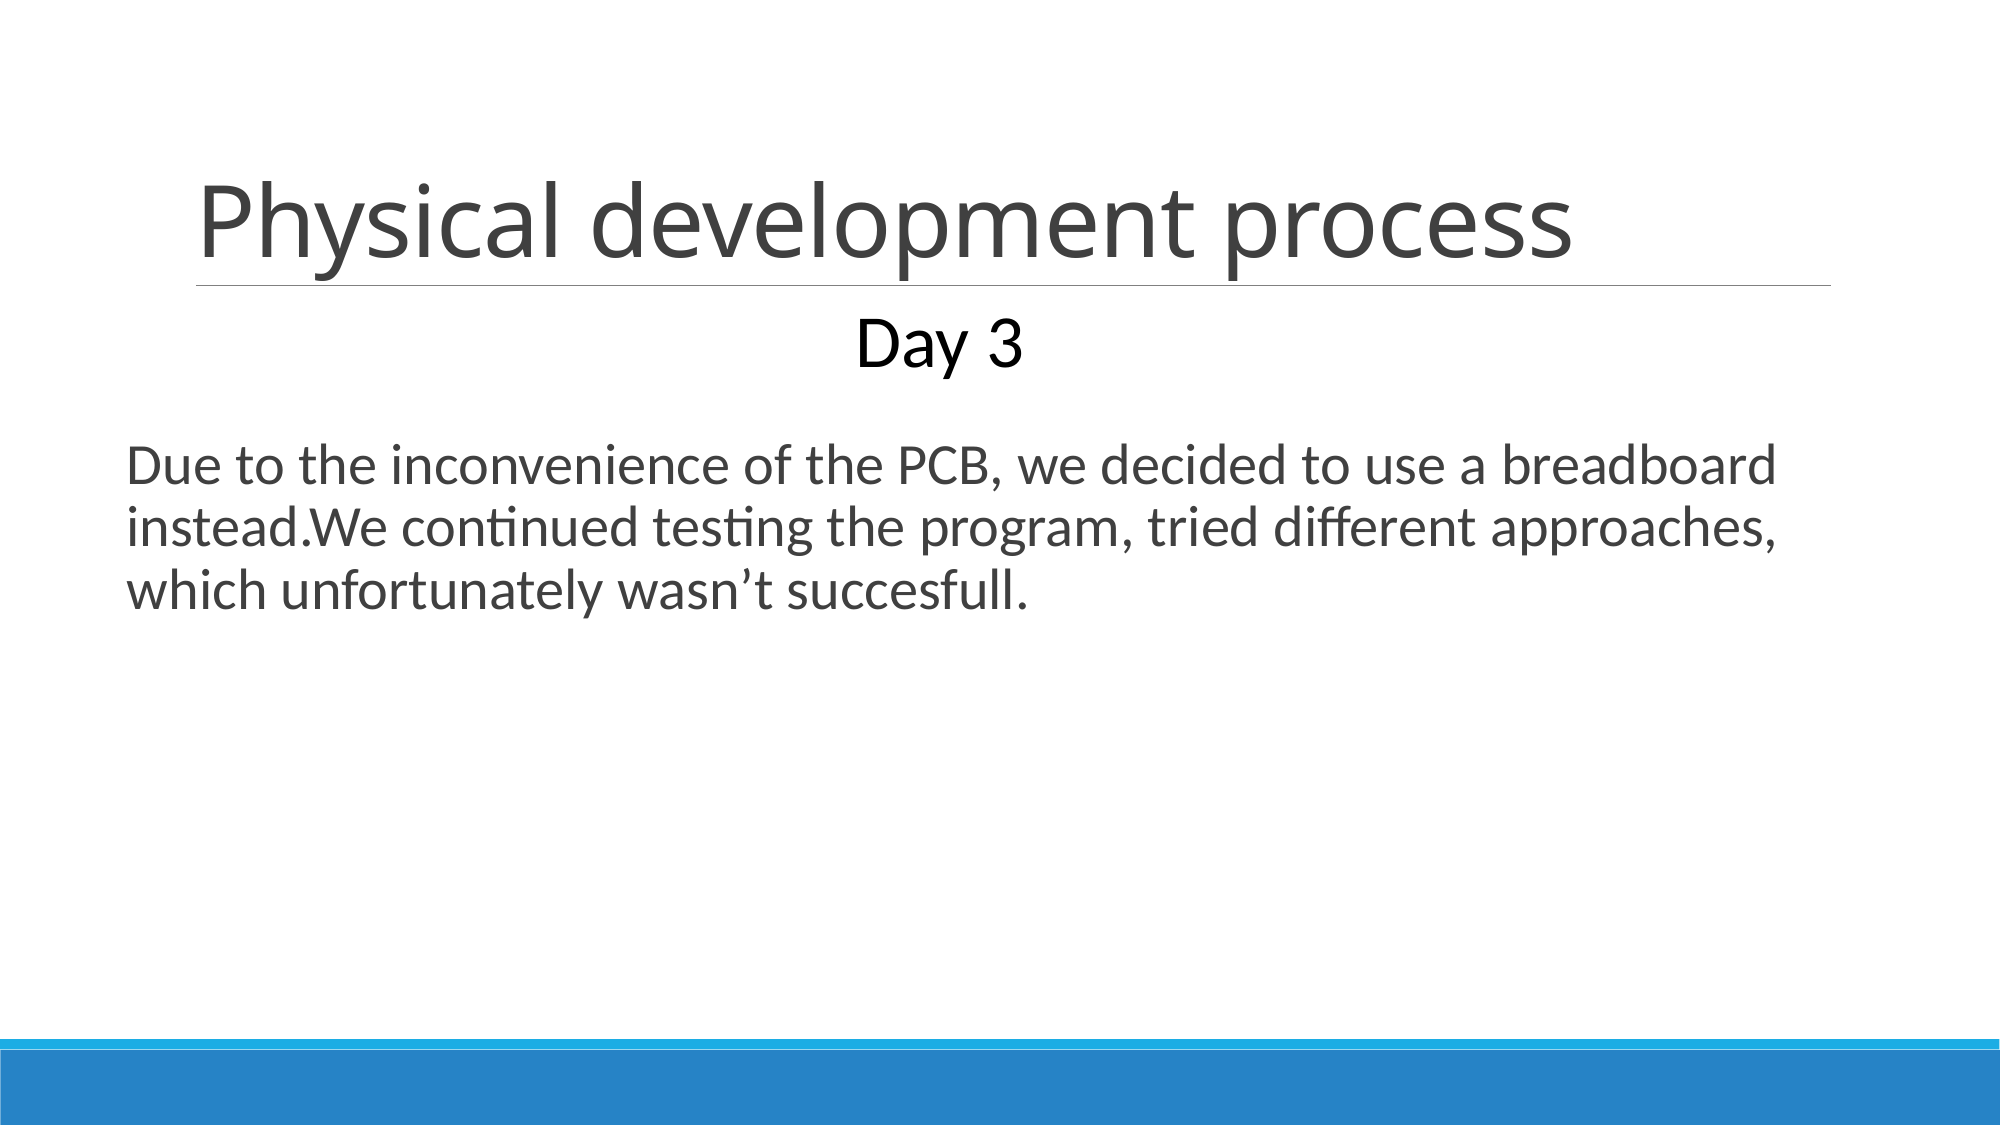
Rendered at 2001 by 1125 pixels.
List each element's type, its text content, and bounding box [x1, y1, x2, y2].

list Due to the inconvenience of the PCB, we decided to use a breadboard instead.We continued testing the program, tried different approaches, which unfortunately wasn’t succesfull. [126, 426, 1852, 1125]
text_box Day 3 [840, 284, 1601, 390]
title Physical development process [180, 47, 1830, 285]
